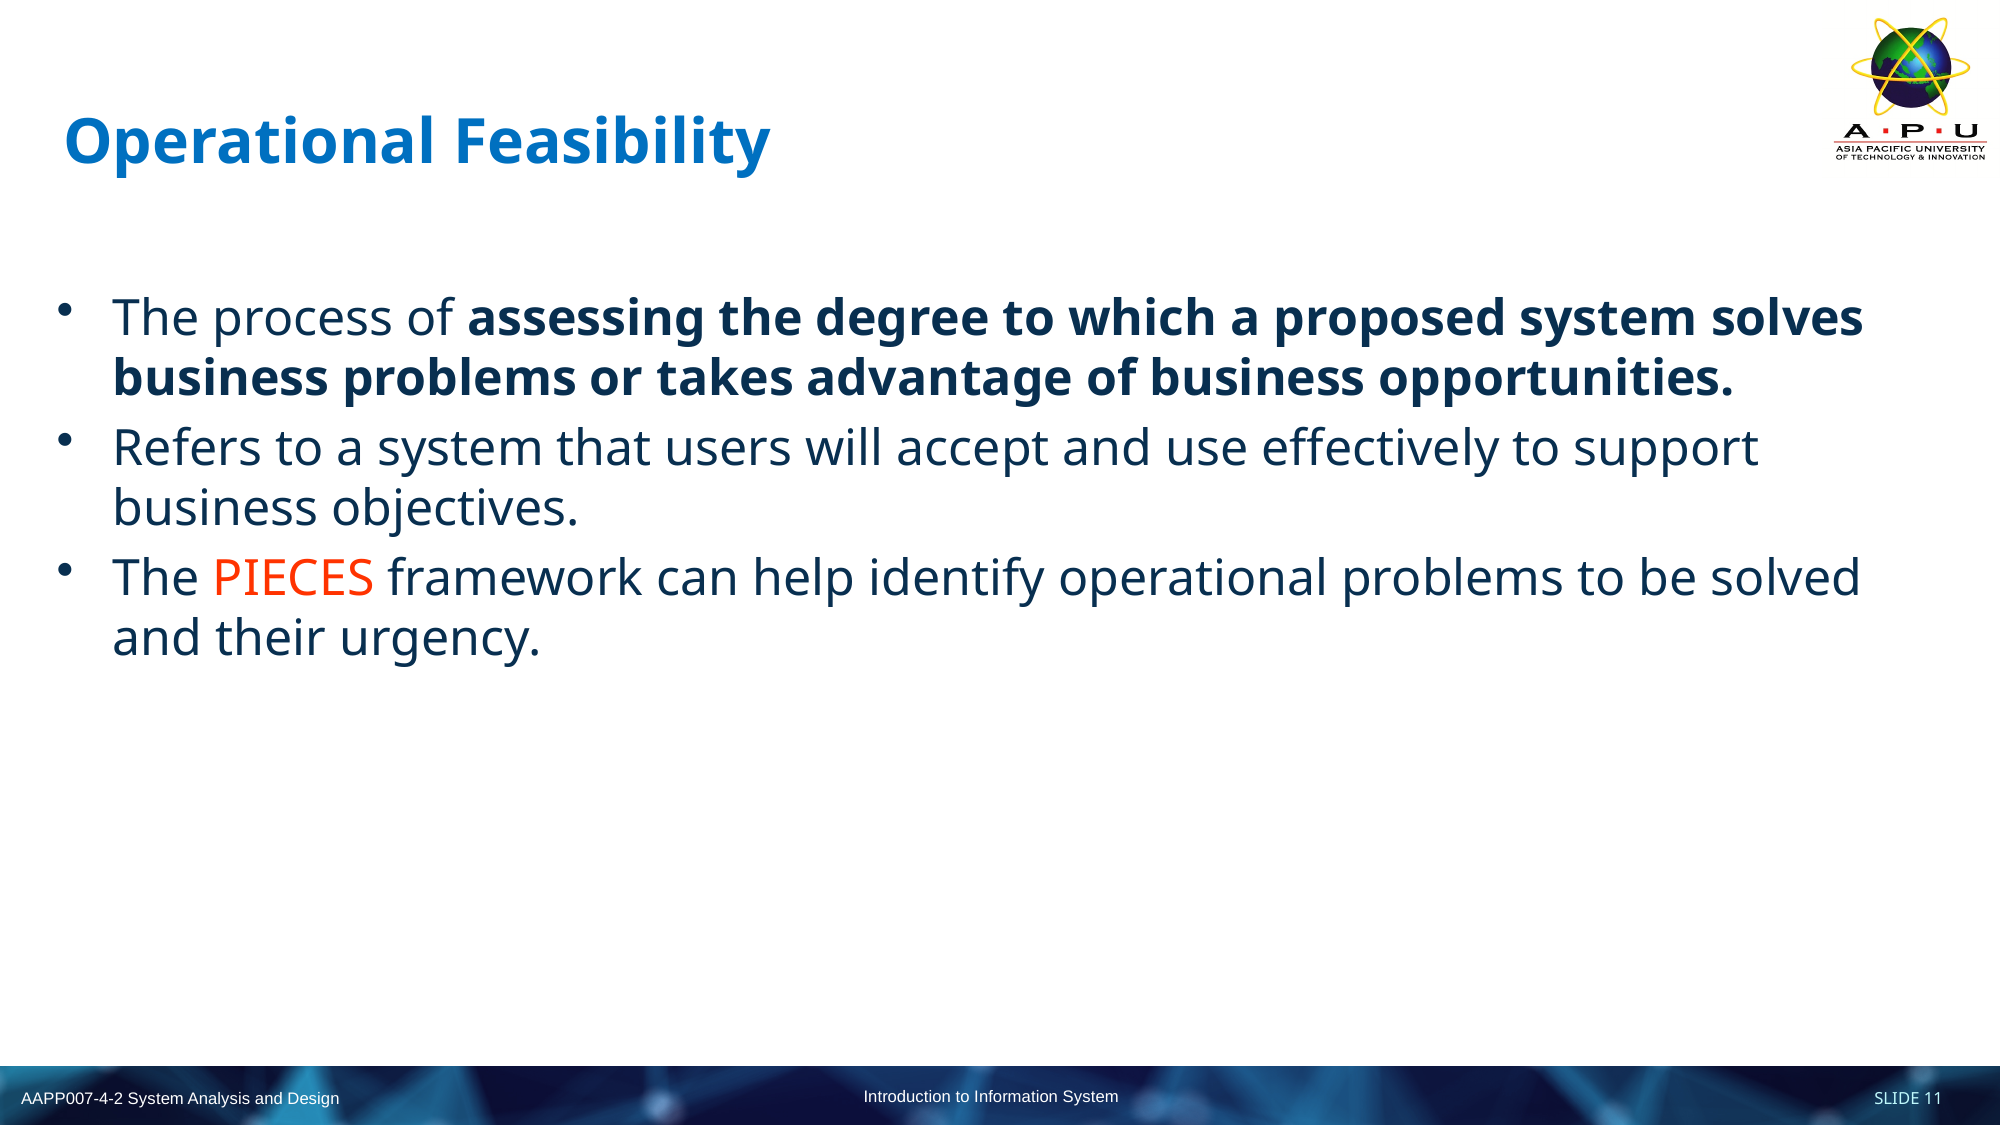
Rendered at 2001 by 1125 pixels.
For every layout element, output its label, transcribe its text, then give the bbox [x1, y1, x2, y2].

picture [0, 1066, 2000, 1125]
list The process of assessing the degree to which a proposed system solves business problems or takes advantage of business opportunities. Refers to a system that users will accept and use effectively to support business objectives. The PIECES framework can help identify operational problems to be solved and their urgency. [41, 278, 1969, 1021]
title Operational Feasibility [48, 45, 1764, 233]
picture [1822, 0, 2000, 178]
